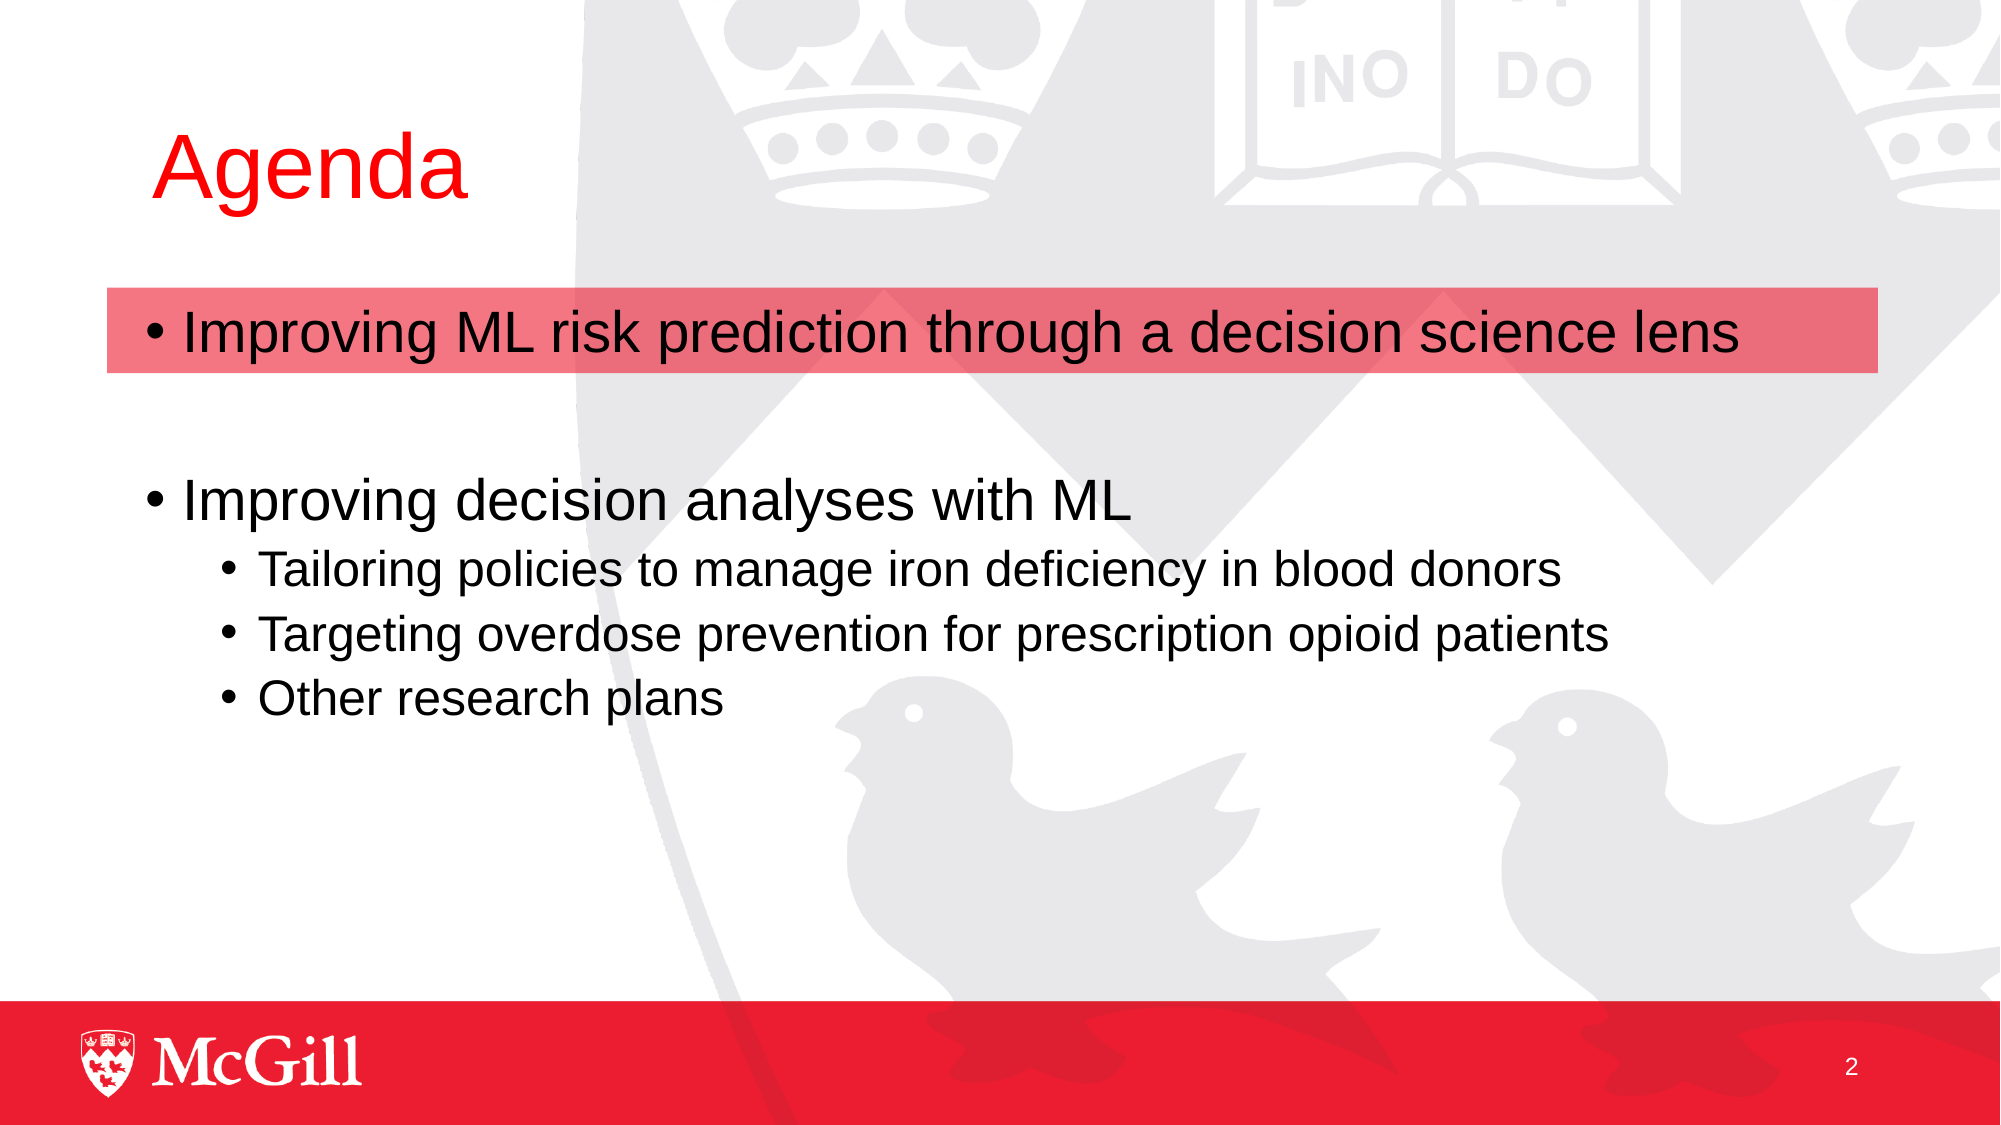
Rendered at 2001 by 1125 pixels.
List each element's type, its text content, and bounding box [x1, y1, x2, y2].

slide_number 2 [1766, 1035, 1874, 1096]
list Improving ML risk prediction through a decision science lens Improving decision analyses with ML Tailoring policies to manage iron deficiency in blood donors Targeting overdose prevention for prescription opioid patients Other research plans [130, 294, 1845, 1009]
title Agenda [137, 59, 1863, 278]
text_box [106, 287, 1879, 374]
picture [0, 0, 2000, 1125]
